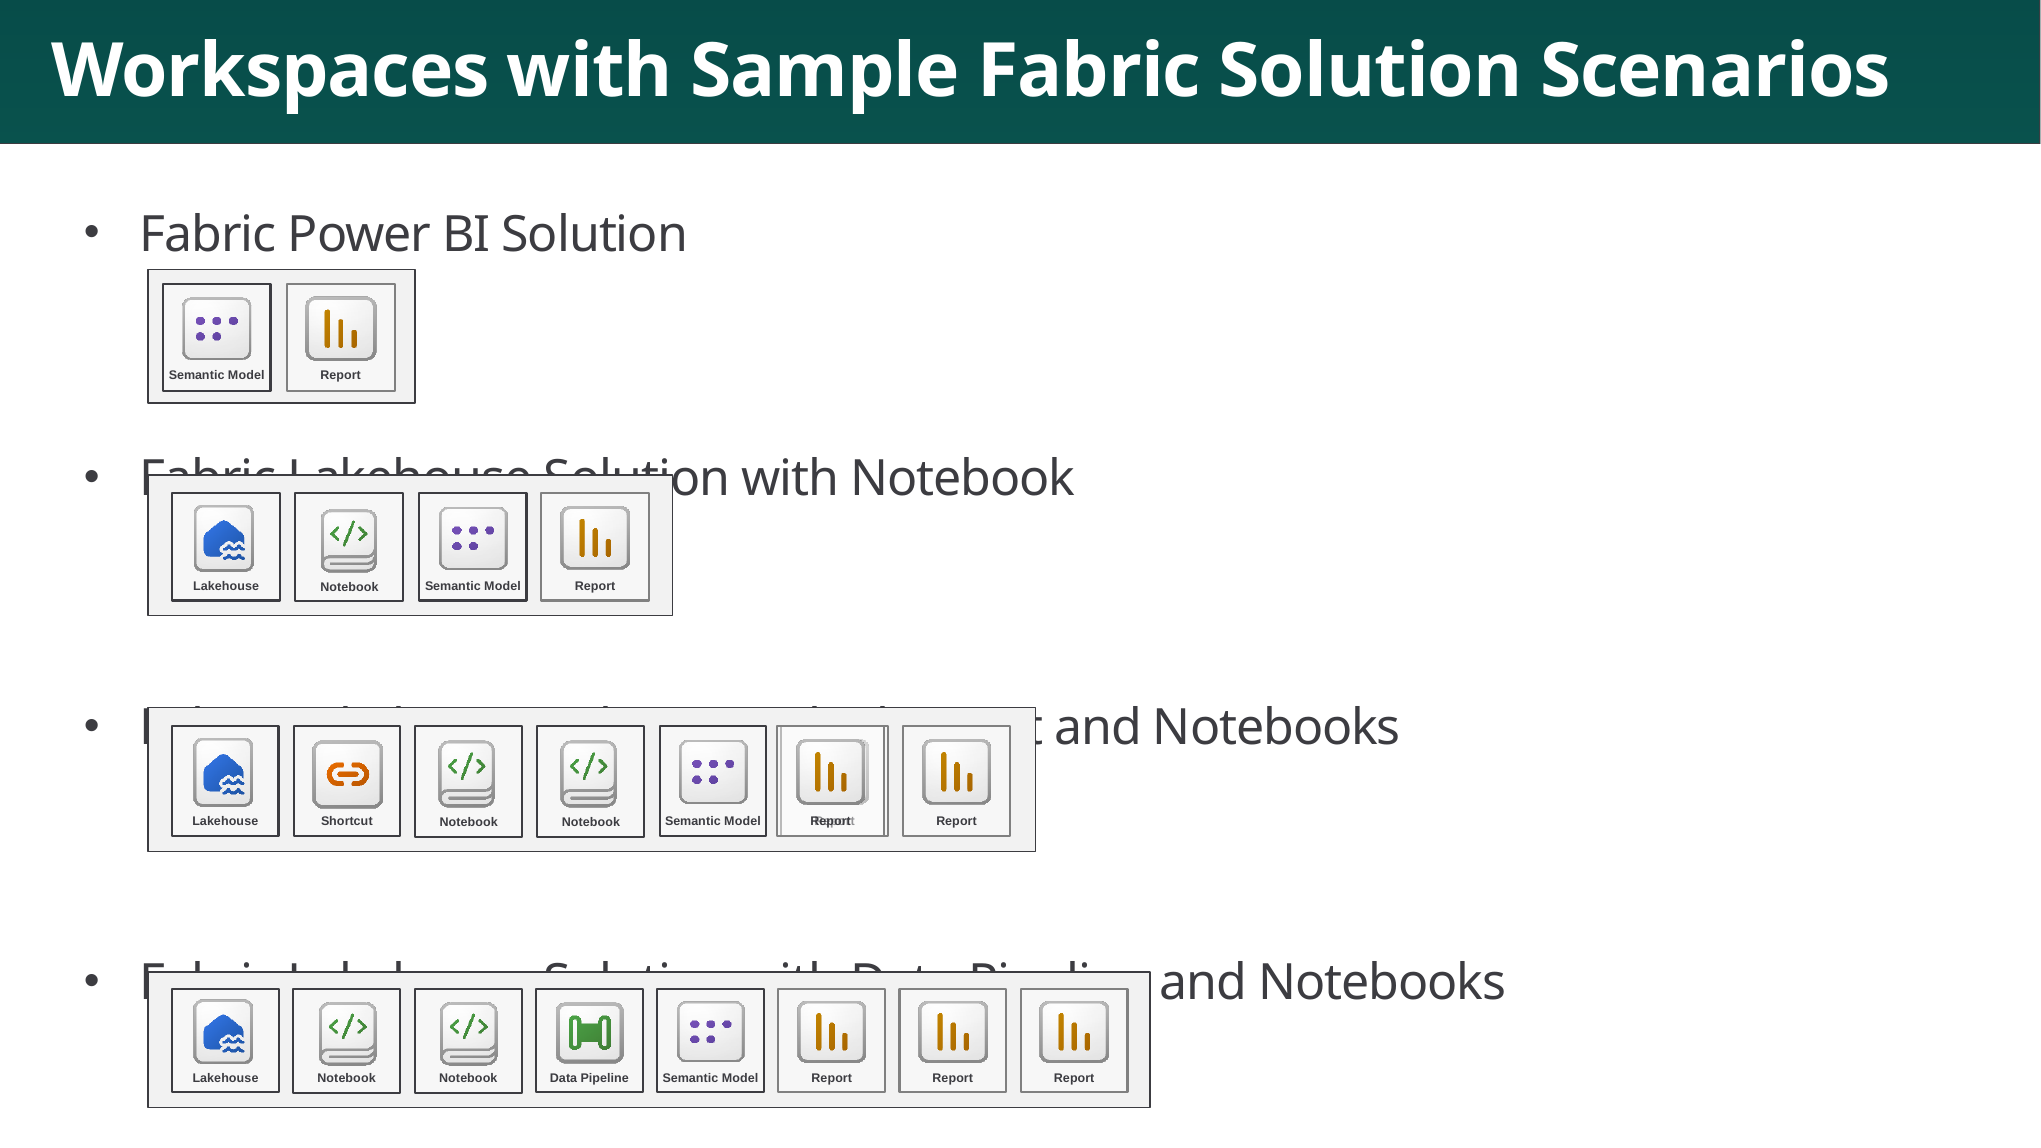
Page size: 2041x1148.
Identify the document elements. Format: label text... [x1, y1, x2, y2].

list Fabric Power BI Solution Fabric Lakehouse Solution with Notebook Fabric Lakehouse Solution with Shortcut and Notebooks Fabric Lakehouse Solution with Data Pipeline and Notebooks [83, 201, 1988, 1053]
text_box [147, 474, 673, 616]
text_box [147, 971, 1151, 1108]
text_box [147, 269, 416, 404]
title Workspaces with Sample Fabric Solution Scenarios [51, 31, 1988, 113]
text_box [147, 707, 1036, 852]
